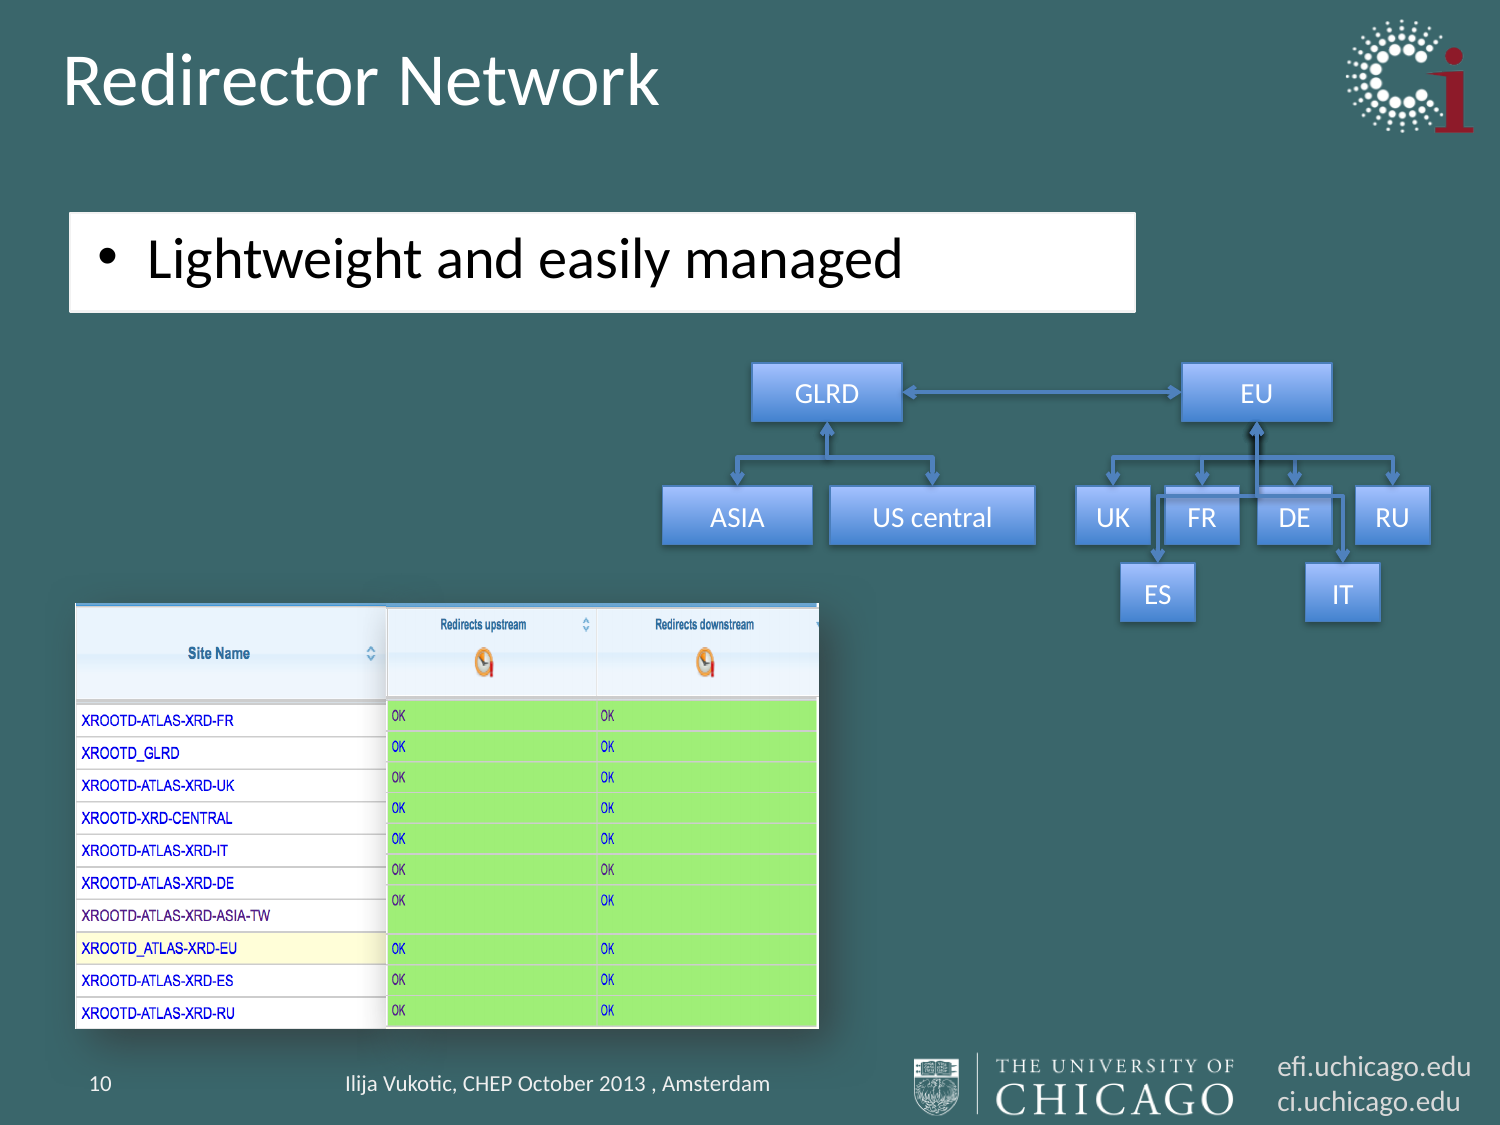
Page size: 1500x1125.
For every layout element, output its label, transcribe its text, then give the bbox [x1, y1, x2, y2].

picture [913, 1049, 1238, 1116]
footer Ilija Vukotic, CHEP October 2013 , Amsterdam [255, 1052, 862, 1113]
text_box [75, 603, 819, 1029]
title Redirector Network [49, 17, 1399, 134]
list Lightweight and easily managed [69, 212, 1136, 313]
slide_number 10 [75, 1061, 208, 1113]
picture [1399, 18, 1475, 134]
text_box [662, 362, 1431, 622]
